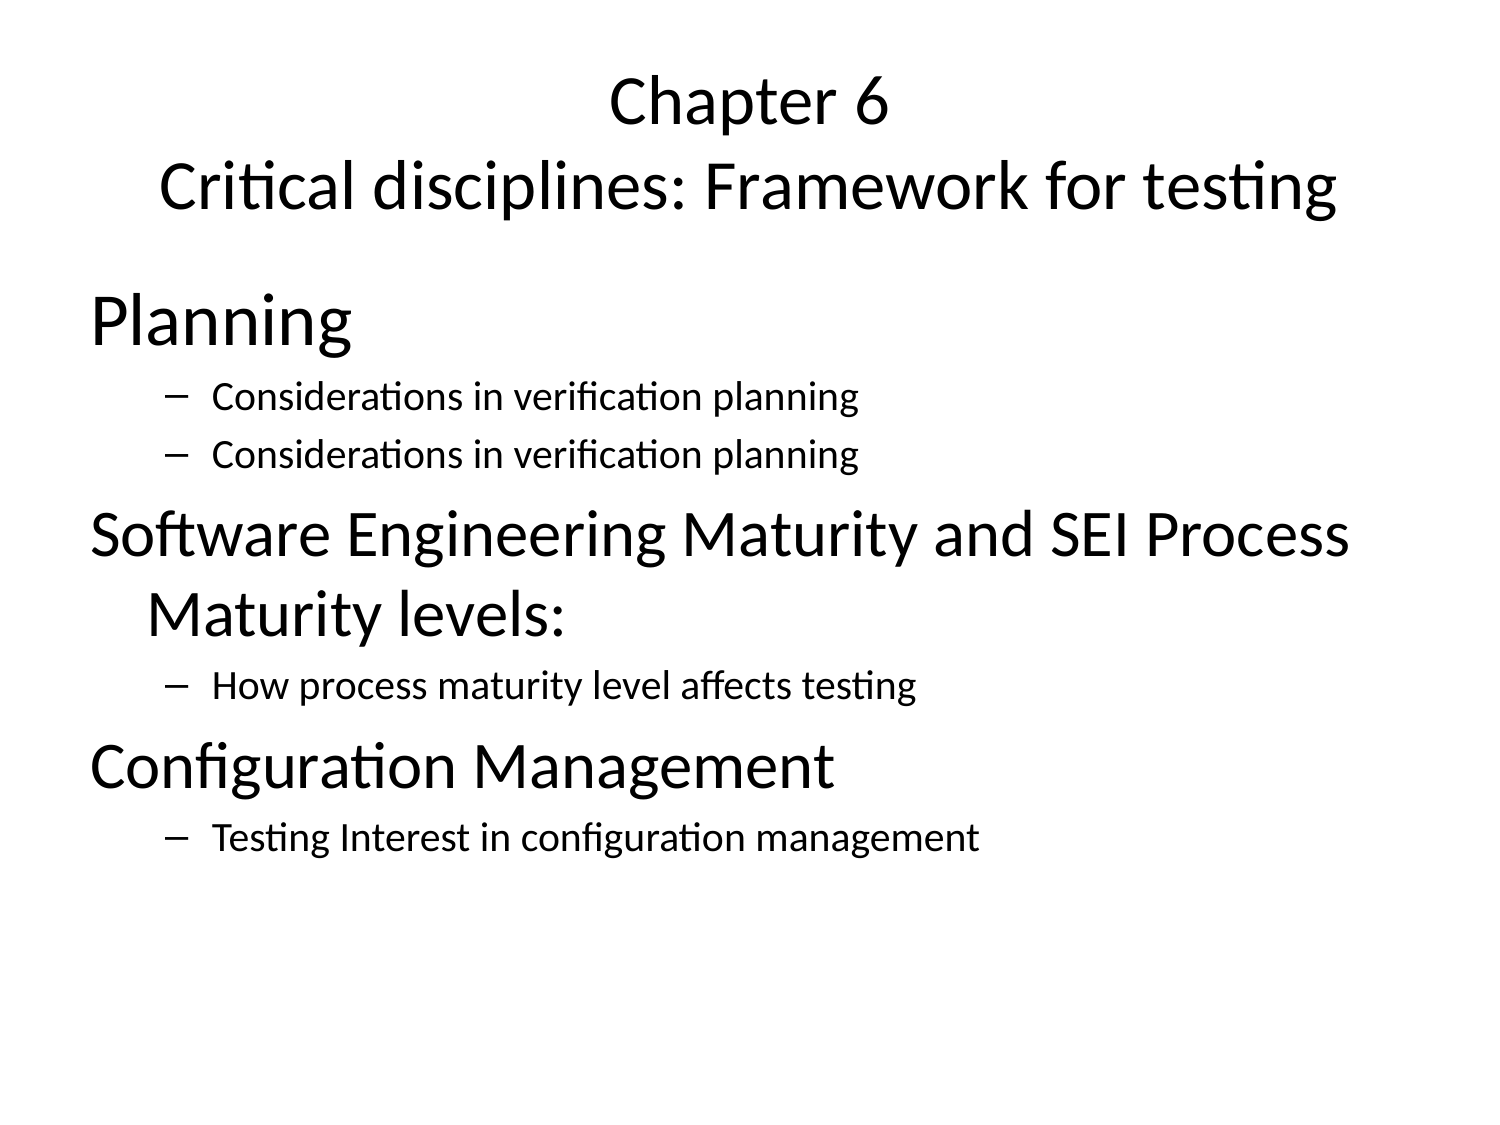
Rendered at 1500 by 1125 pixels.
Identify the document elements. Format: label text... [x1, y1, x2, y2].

title Chapter 6 Critical disciplines: Framework for testing [75, 45, 1425, 233]
list Planning Considerations in verification planning Considerations in verification planning Software Engineering Maturity and SEI Process Maturity levels: How process maturity level affects testing Configuration Management Testing Interest in configuration management [75, 262, 1425, 1005]
